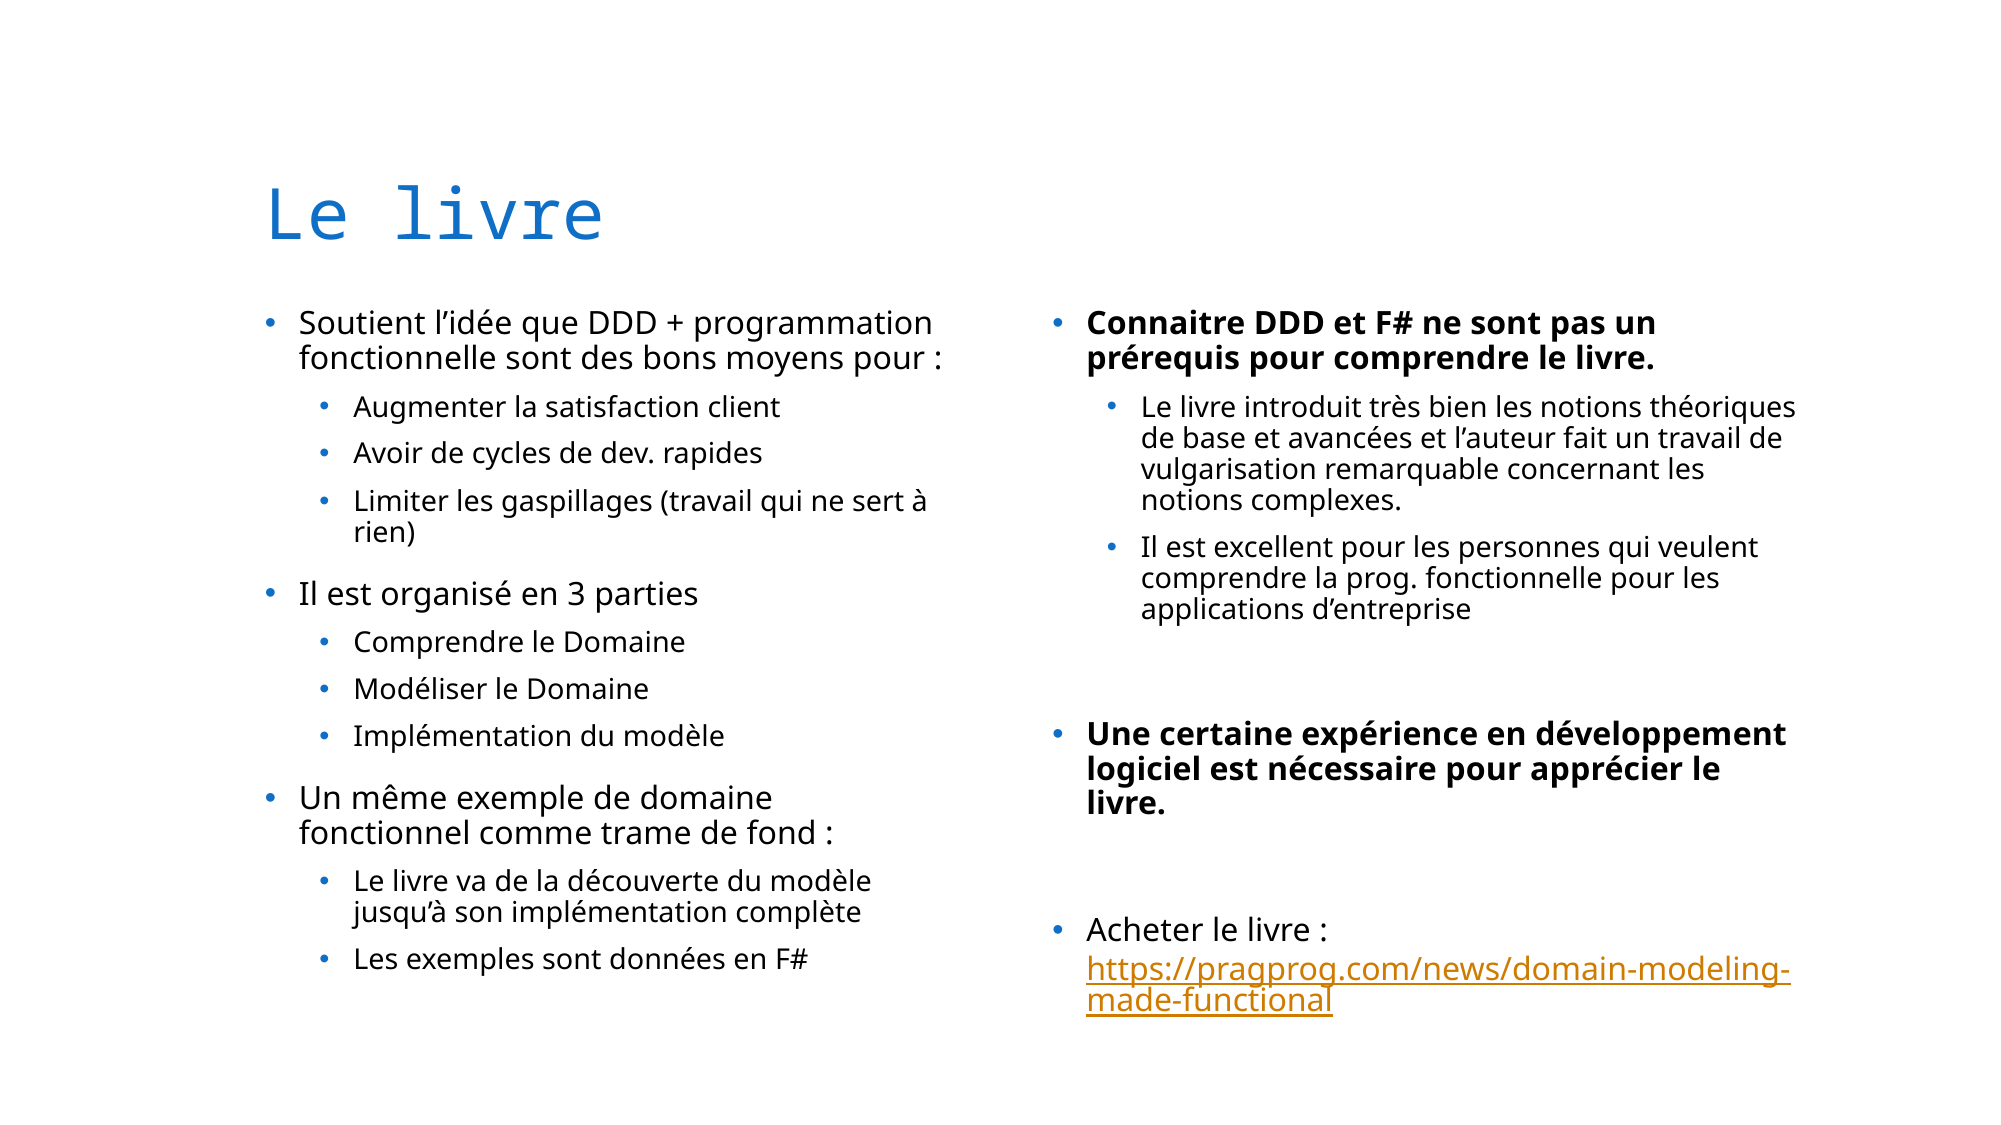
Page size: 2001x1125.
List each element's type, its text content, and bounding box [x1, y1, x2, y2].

list Soutient l’idée que DDD + programmation fonctionnelle sont des bons moyens pour : Augmenter la satisfaction client Avoir de cycles de dev. rapides Limiter les gaspillages (travail qui ne sert à rien) Il est organisé en 3 parties Comprendre le Domaine Modéliser le Domaine Implémentation du modèle Un même exemple de domaine fonctionnel comme trame de fond : Le livre va de la découverte du modèle jusqu’à son implémentation complète Les exemples sont données en F# [249, 299, 963, 1000]
list Connaitre DDD et F# ne sont pas un prérequis pour comprendre le livre. Le livre introduit très bien les notions théoriques de base et avancées et l’auteur fait un travail de vulgarisation remarquable concernant les notions complexes. Il est excellent pour les personnes qui veulent comprendre la prog. fonctionnelle pour les applications d’entreprise Une certaine expérience en développement logiciel est nécessaire pour apprécier le livre. Acheter le livre : https://pragprog.com/news/domain-modeling-made-functional [1037, 299, 1816, 1000]
title Le livre [249, 75, 1750, 263]
